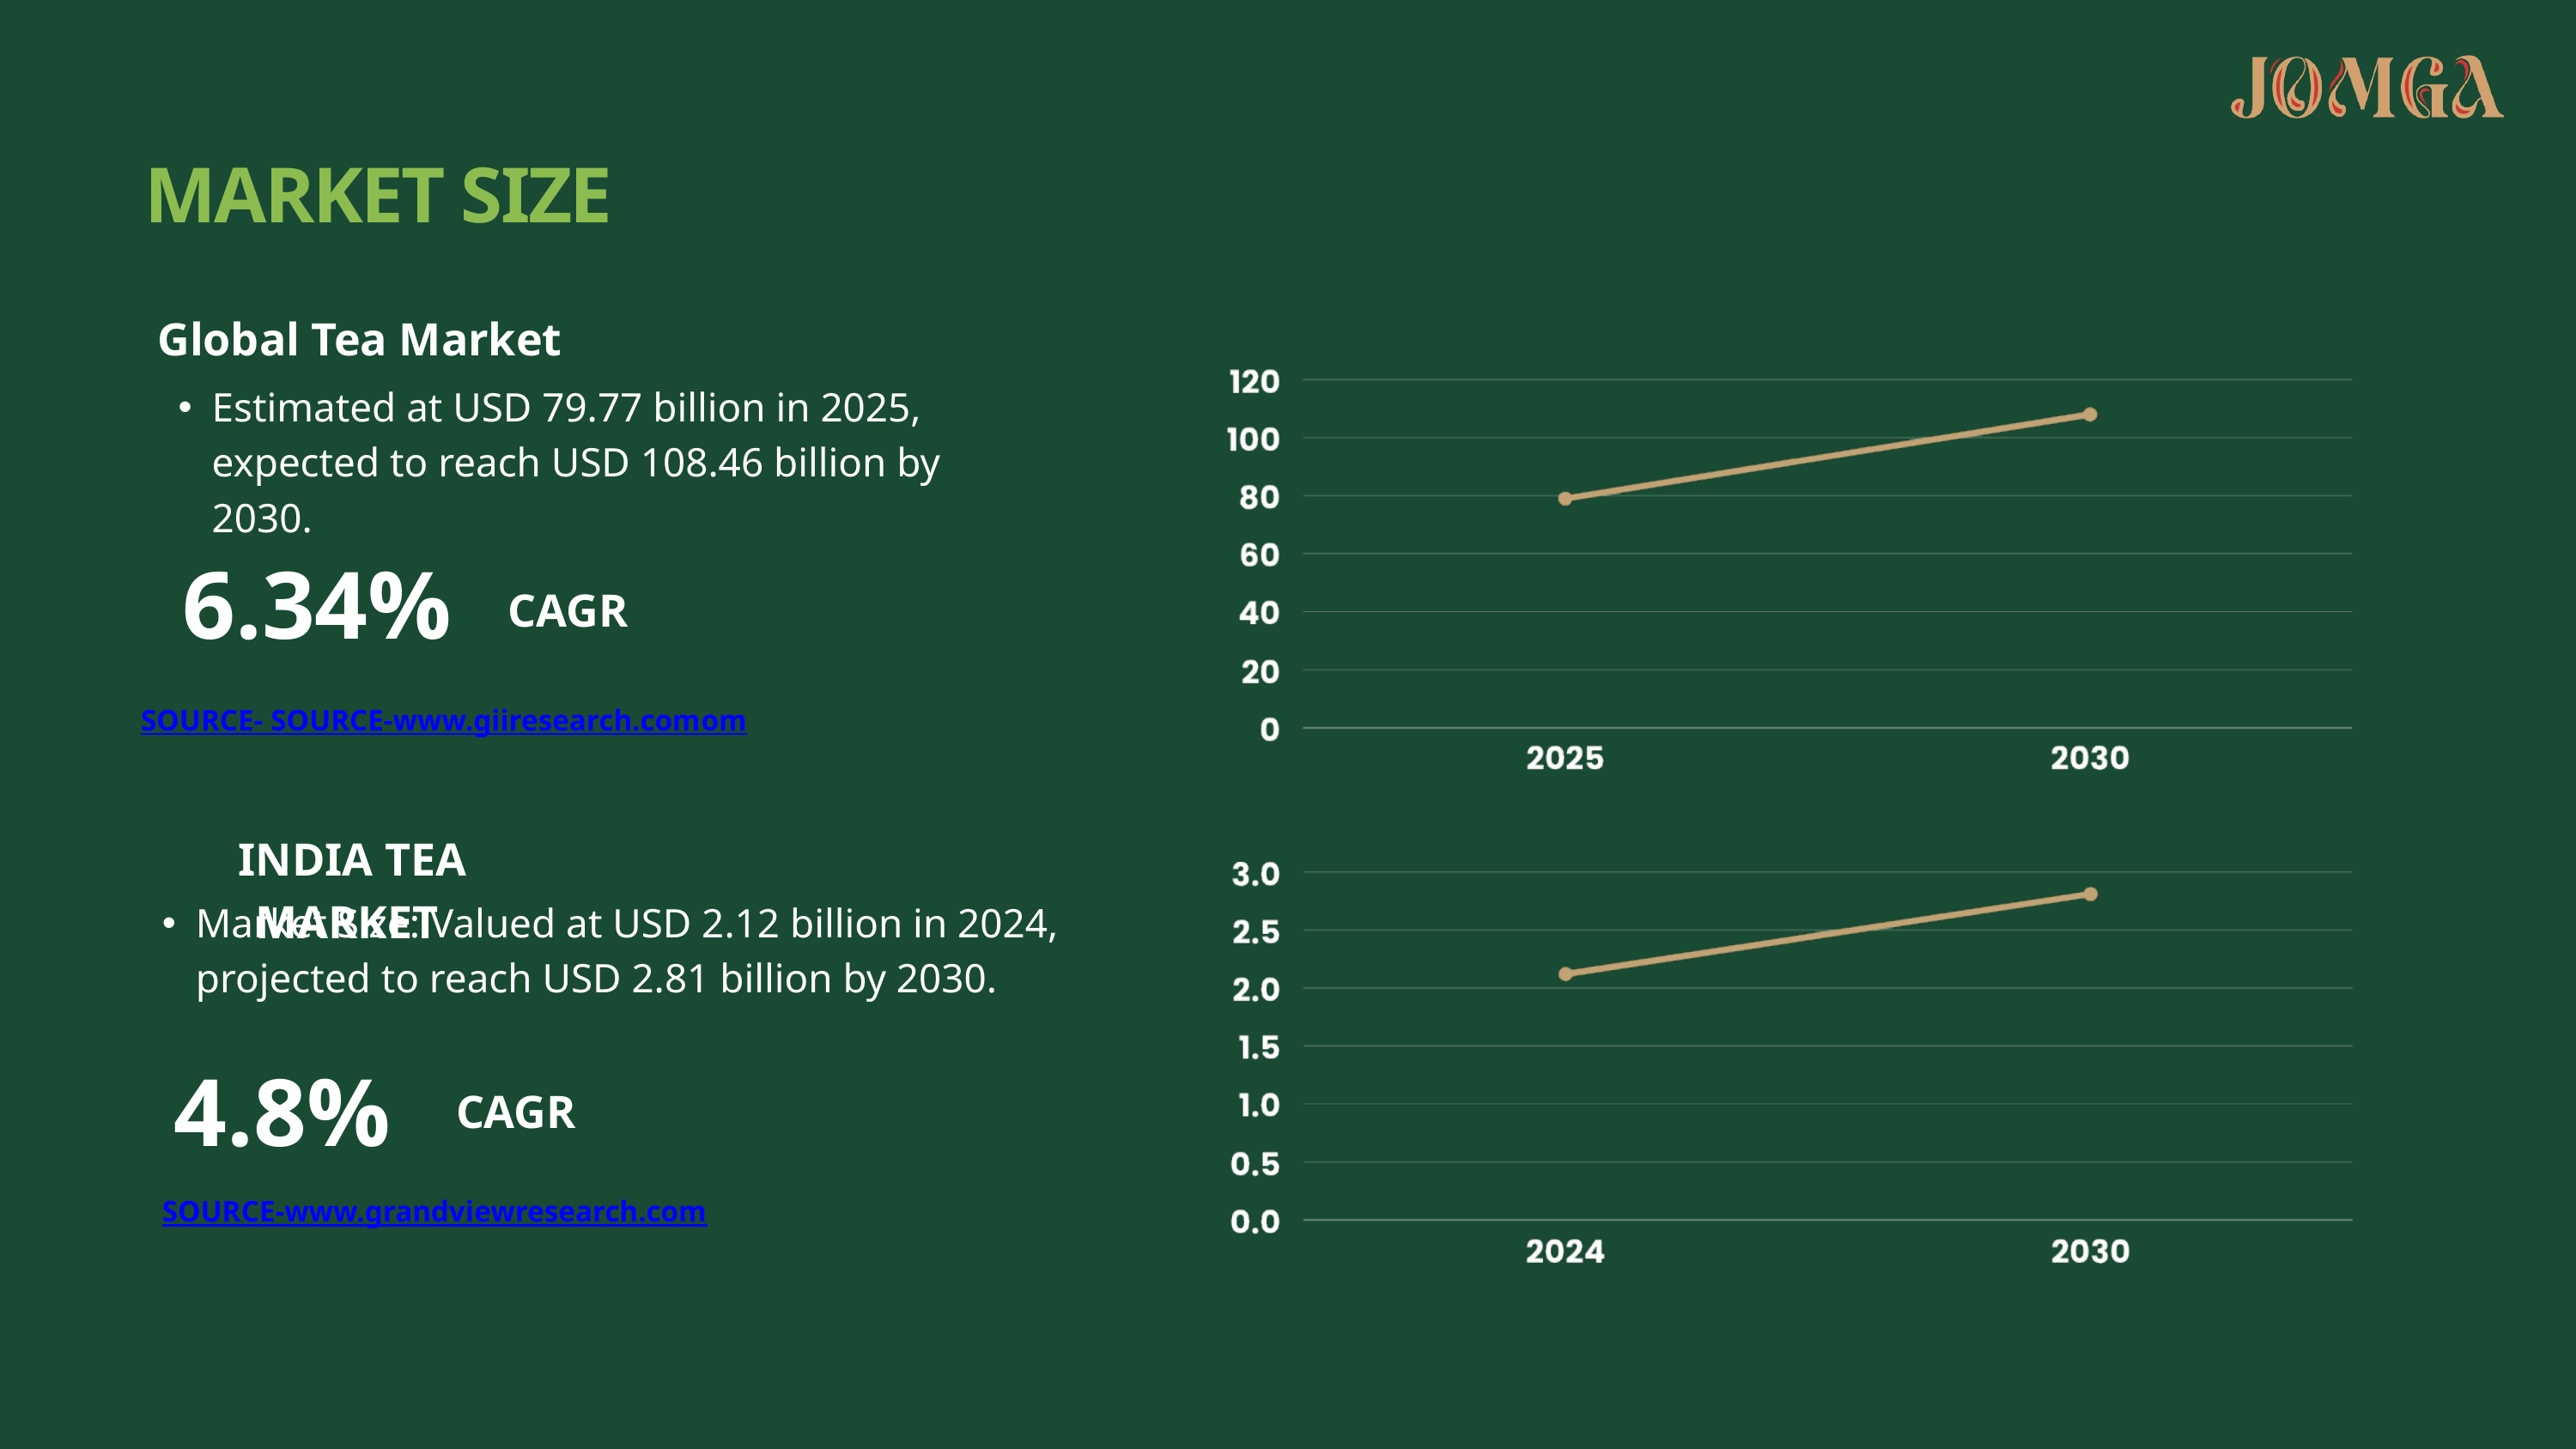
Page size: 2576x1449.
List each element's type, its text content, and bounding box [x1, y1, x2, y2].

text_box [144, 144, 661, 270]
text_box INDIA TEA MARKET [144, 822, 561, 890]
text_box Global Tea Market [151, 302, 568, 366]
picture [1112, 252, 2465, 1379]
text_box 4.8% [167, 1034, 398, 1166]
text_box SOURCE-www.grandviewresearch.com [144, 1191, 725, 1233]
text_box CAGR [416, 1075, 616, 1138]
text_box 6.34% [174, 540, 460, 658]
text_box SOURCE- SOURCE-www.giiresearch.comom [121, 700, 767, 742]
text_box CAGR [468, 573, 668, 636]
text_box Estimated at USD 79.77 billion in 2025, expected to reach USD 108.46 billion by 2030. [144, 374, 1031, 540]
text_box Market Size: Valued at USD 2.12 billion in 2024, projected to reach USD 2.81 billion by 2030. [129, 890, 1109, 1001]
text_box [2224, 39, 2510, 129]
